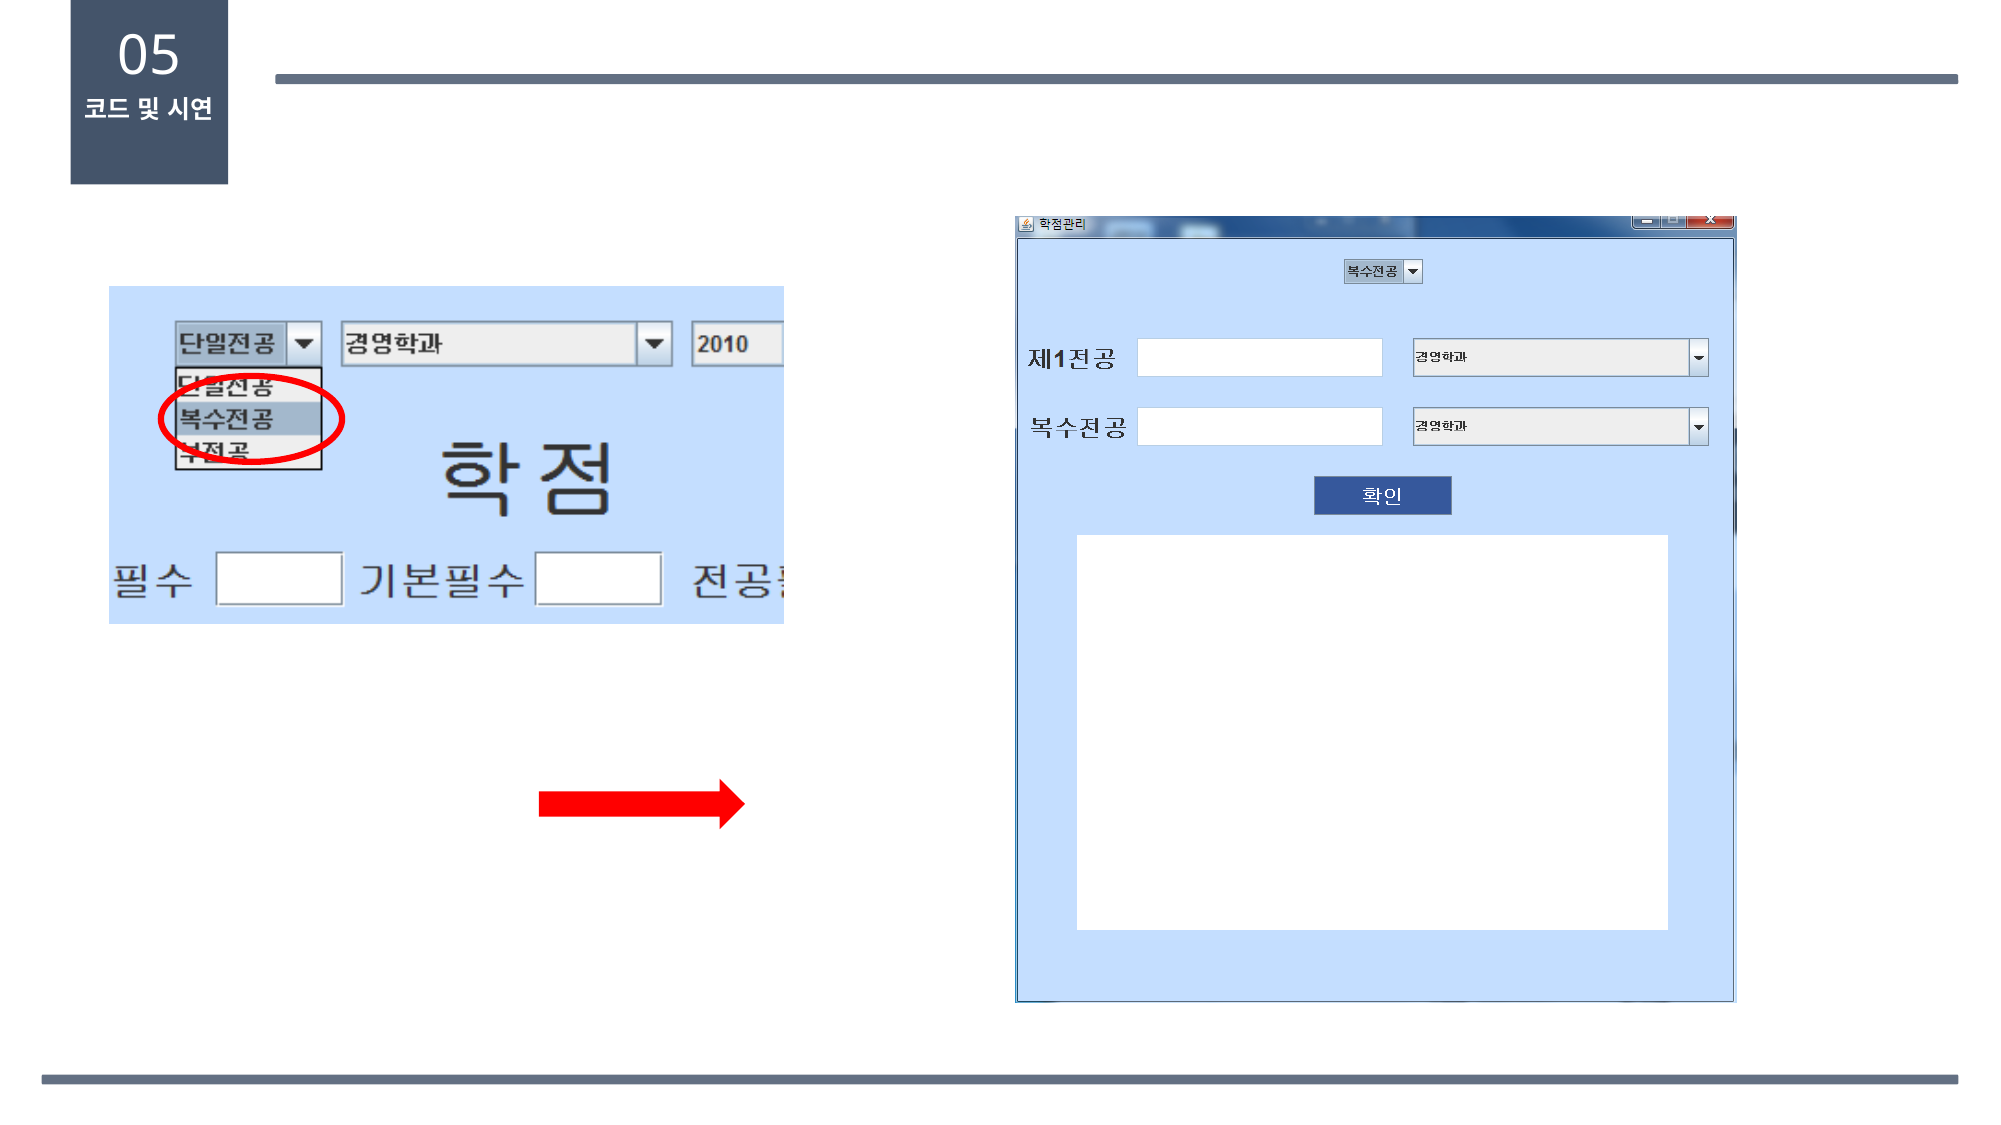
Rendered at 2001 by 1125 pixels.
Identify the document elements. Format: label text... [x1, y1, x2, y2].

text_box [40, 1073, 1960, 1086]
text_box 코드 및 시연 [7, 85, 292, 131]
picture [1015, 216, 1737, 1004]
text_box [109, 286, 784, 624]
text_box [70, 0, 229, 11]
text_box [70, 131, 229, 185]
text_box 05 [7, 11, 292, 85]
text_box [292, 73, 1960, 86]
text_box [537, 776, 747, 832]
